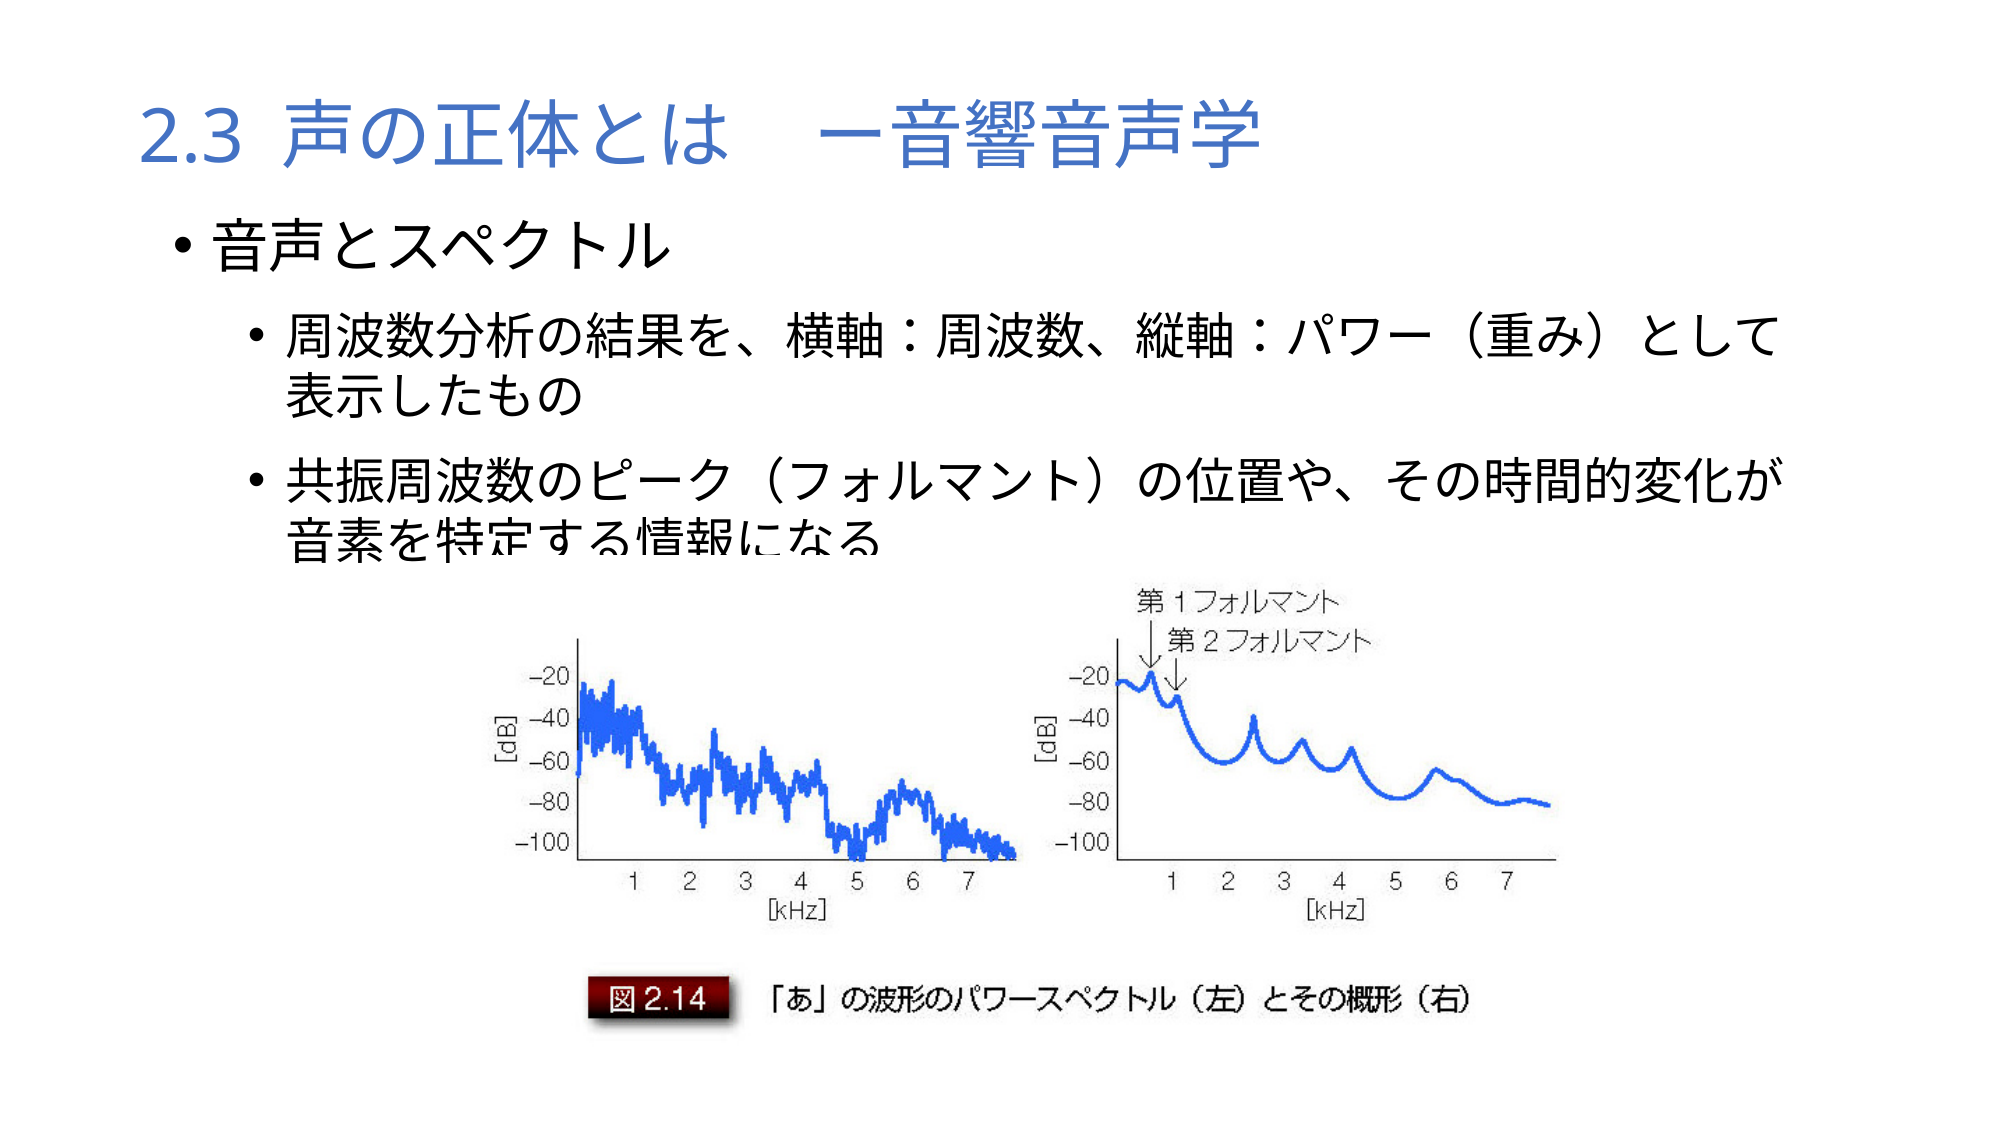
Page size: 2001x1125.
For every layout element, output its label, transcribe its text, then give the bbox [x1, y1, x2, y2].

title 2.3 声の正体とは ー音響音声学 [123, 59, 1537, 217]
list 音声とスペクトル 周波数分析の結果を、横軸：周波数、縦軸：パワー（重み）として表示したもの 共振周波数のピーク（フォルマント）の位置や、その時間的変化が音素を特定する情報になる [157, 202, 1823, 916]
picture [460, 555, 1594, 1059]
